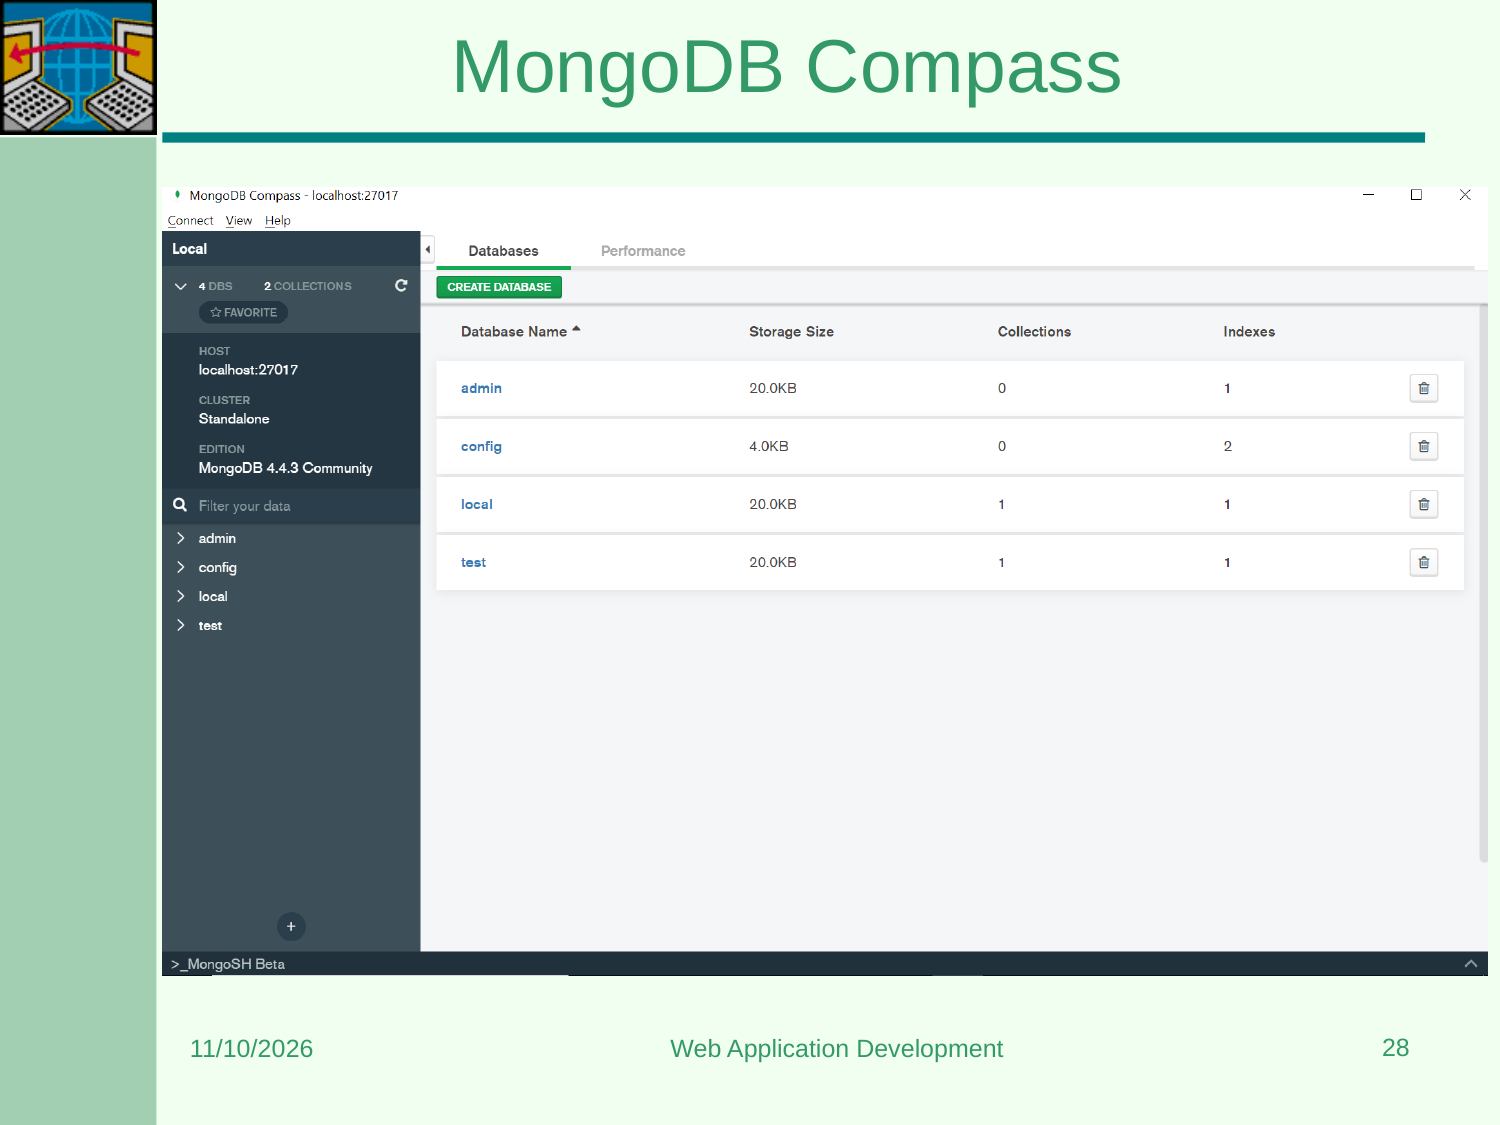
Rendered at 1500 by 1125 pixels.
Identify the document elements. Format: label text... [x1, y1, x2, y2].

picture [0, 0, 157, 135]
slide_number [174, 1024, 438, 1104]
footer Web Application Development [462, 1024, 1213, 1104]
title MongoDB Compass [150, 0, 1425, 125]
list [162, 186, 1488, 976]
slide_number 28 [1237, 1024, 1426, 1103]
